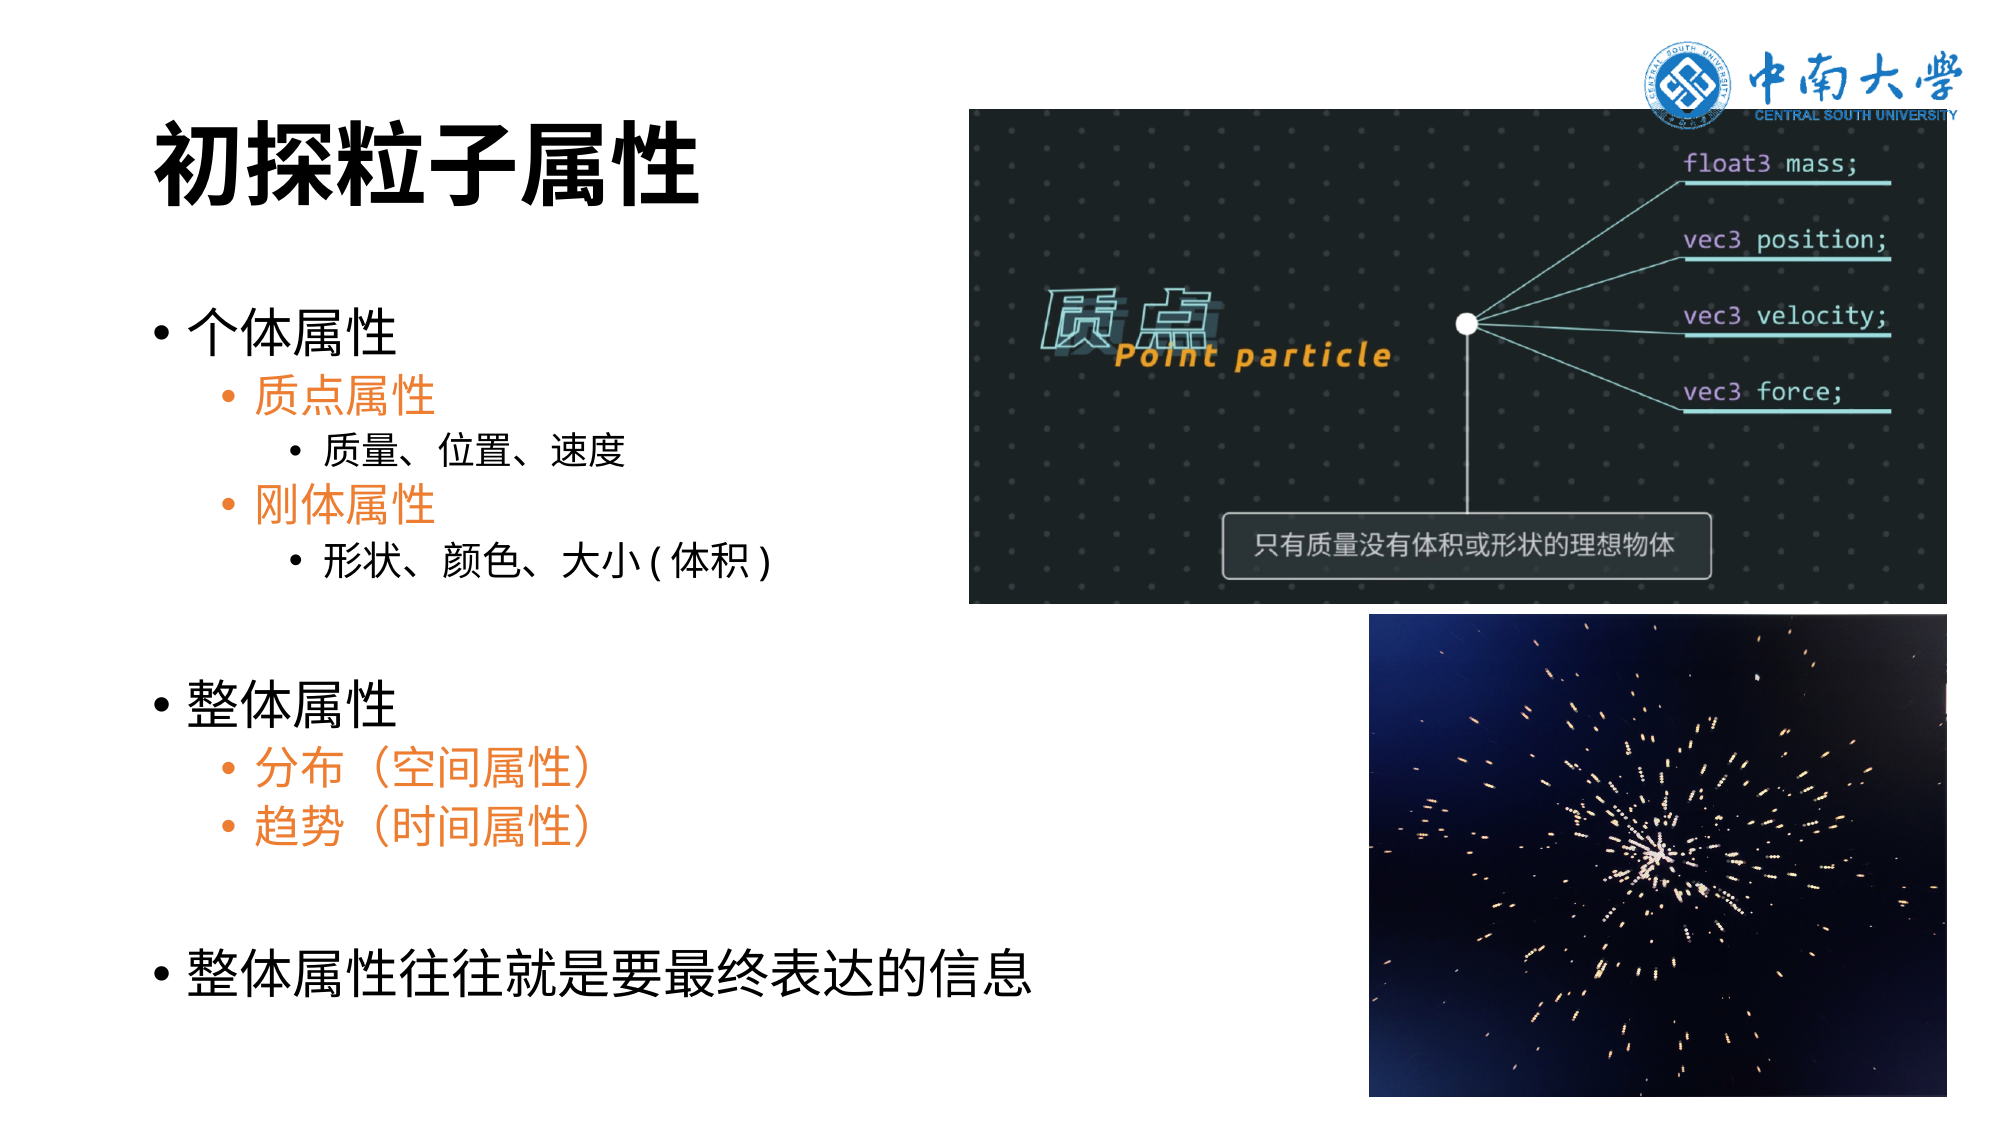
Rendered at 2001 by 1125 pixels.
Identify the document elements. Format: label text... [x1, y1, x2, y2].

list 个体属性 质点属性 质量、位置、速度 刚体属性 形状、颜色、大小(体积) 整体属性 分布（空间属性） 趋势（时间属性） 整体属性往往就是要最终表达的信息 [137, 299, 1155, 1014]
picture [969, 34, 1977, 604]
title 初探粒子属性 [137, 59, 1632, 278]
picture [1369, 614, 1947, 1097]
